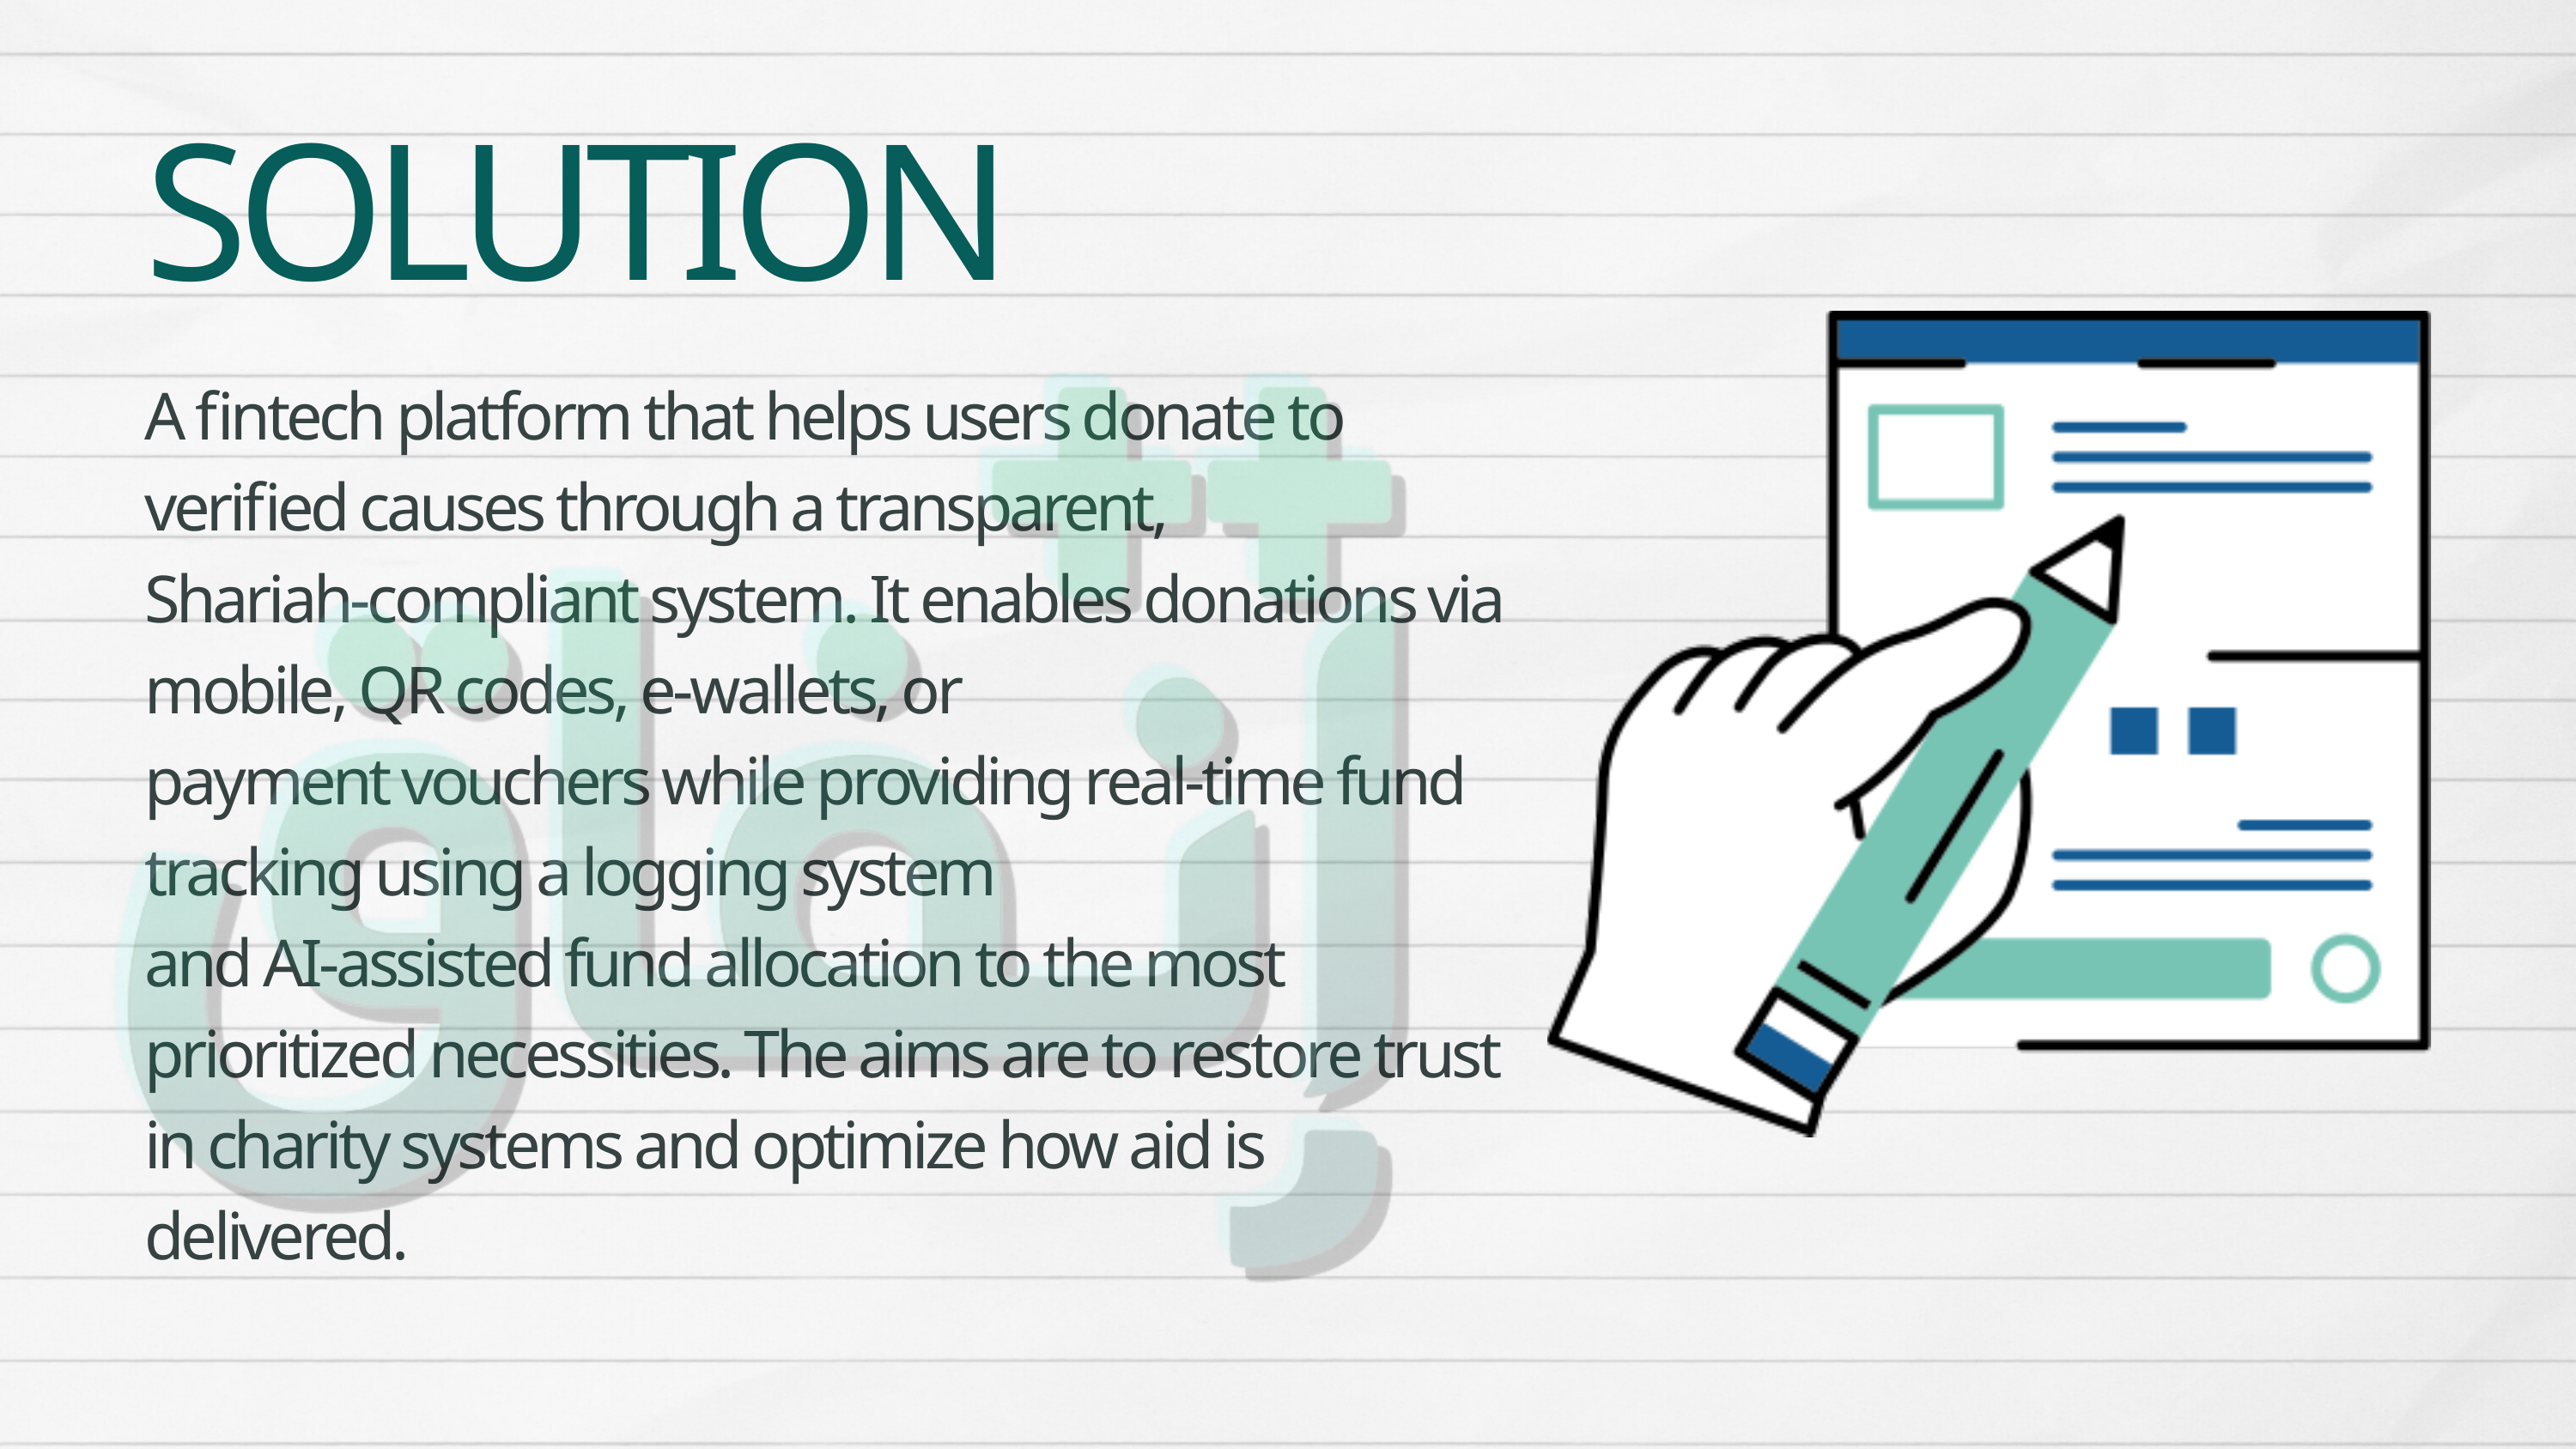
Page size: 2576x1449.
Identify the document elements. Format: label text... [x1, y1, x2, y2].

text_box [0, 315, 1617, 1314]
text_box [1547, 311, 2432, 1137]
text_box SOLUTION [144, 136, 1400, 315]
text_box [0, 0, 2576, 1449]
